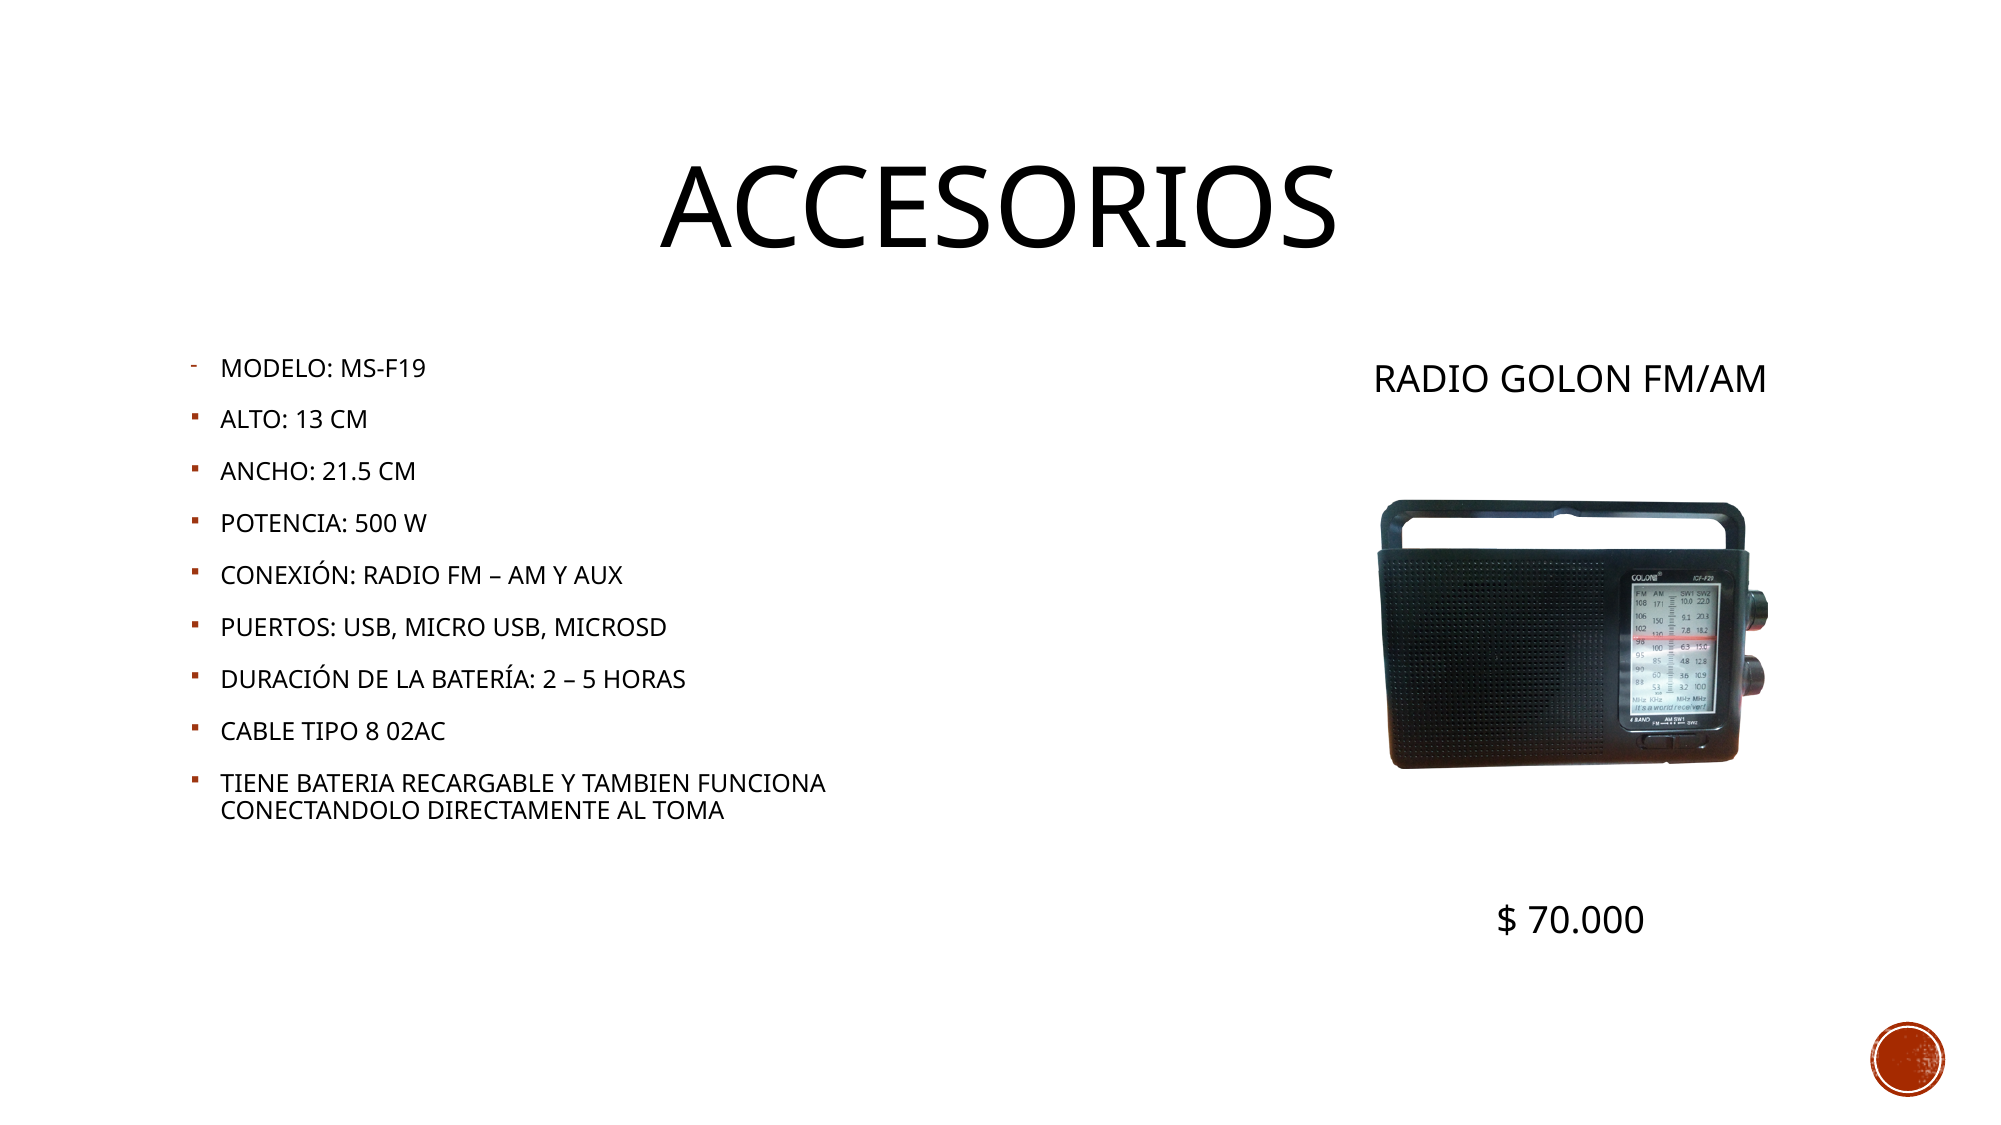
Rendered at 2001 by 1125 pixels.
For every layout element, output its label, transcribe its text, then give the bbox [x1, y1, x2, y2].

list MODELO: MS-F19 ALTO: 13 CM ANCHO: 21.5 CM POTENCIA: 500 W CONEXIÓN: RADIO FM – AM Y AUX PUERTOS: USB, MICRO USB, MICROSD DURACIÓN DE LA BATERÍA: 2 – 5 HORAS CABLE TIPO 8 02AC TIENE BATERIA RECARGABLE Y TAMBIEN FUNCIONA CONECTANDOLO DIRECTAMENTE AL TOMA [175, 348, 911, 1013]
title ACCESORIOS [175, 79, 1826, 344]
picture [1360, 435, 1782, 857]
text_box RADIO GOLON FM/AM [1358, 347, 1784, 408]
text_box $ 70.000 [1481, 888, 1660, 949]
